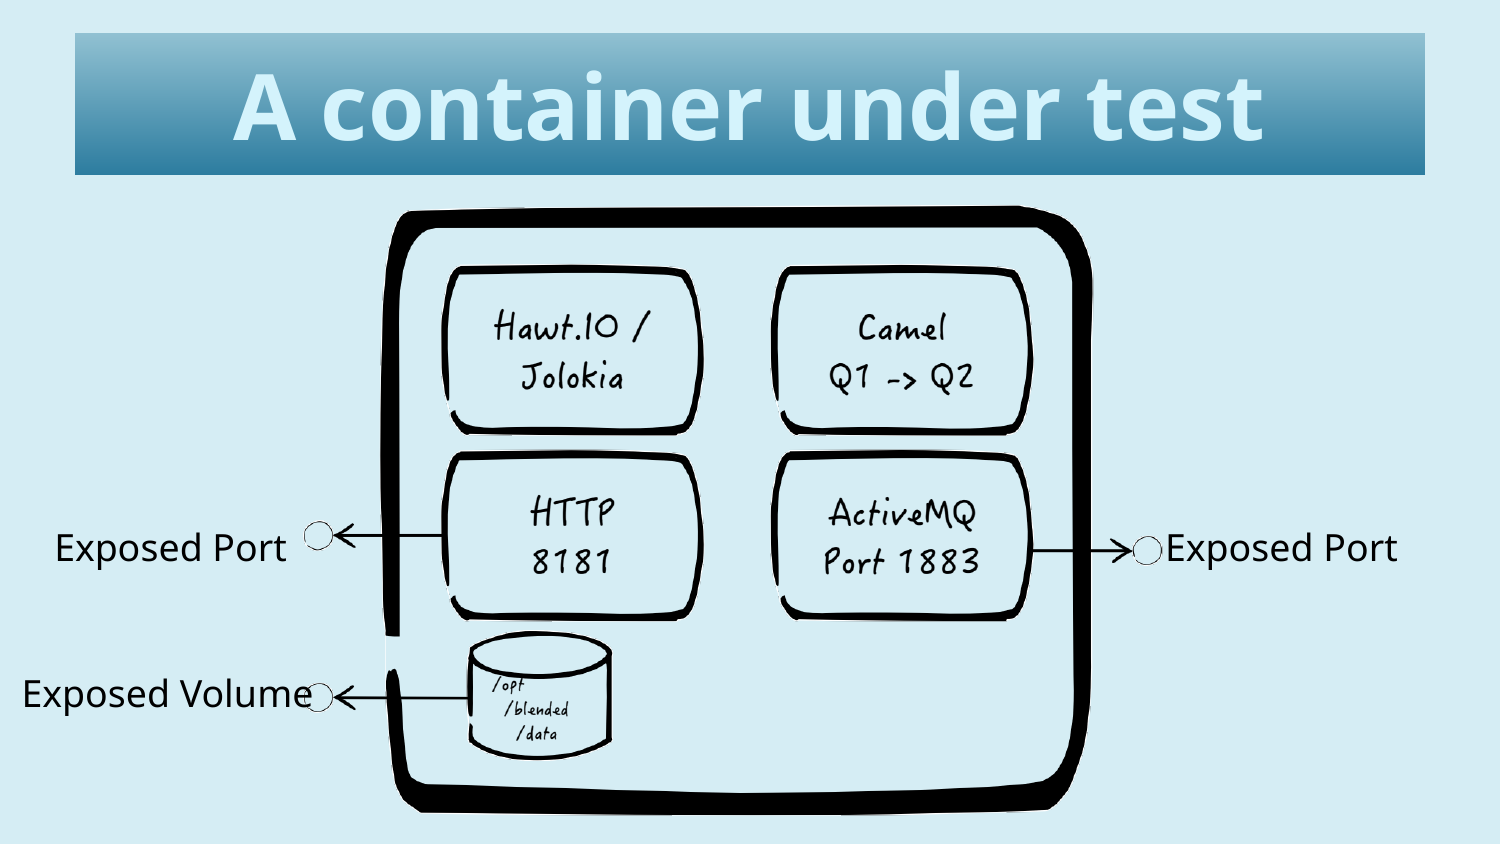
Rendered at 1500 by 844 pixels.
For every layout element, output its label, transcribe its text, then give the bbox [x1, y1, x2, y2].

text_box Exposed Port [1191, 516, 1413, 576]
title A container under test [75, 33, 1425, 175]
text_box Exposed Port [39, 516, 271, 576]
text_box Exposed Volume [6, 662, 271, 723]
picture [276, 199, 1187, 820]
